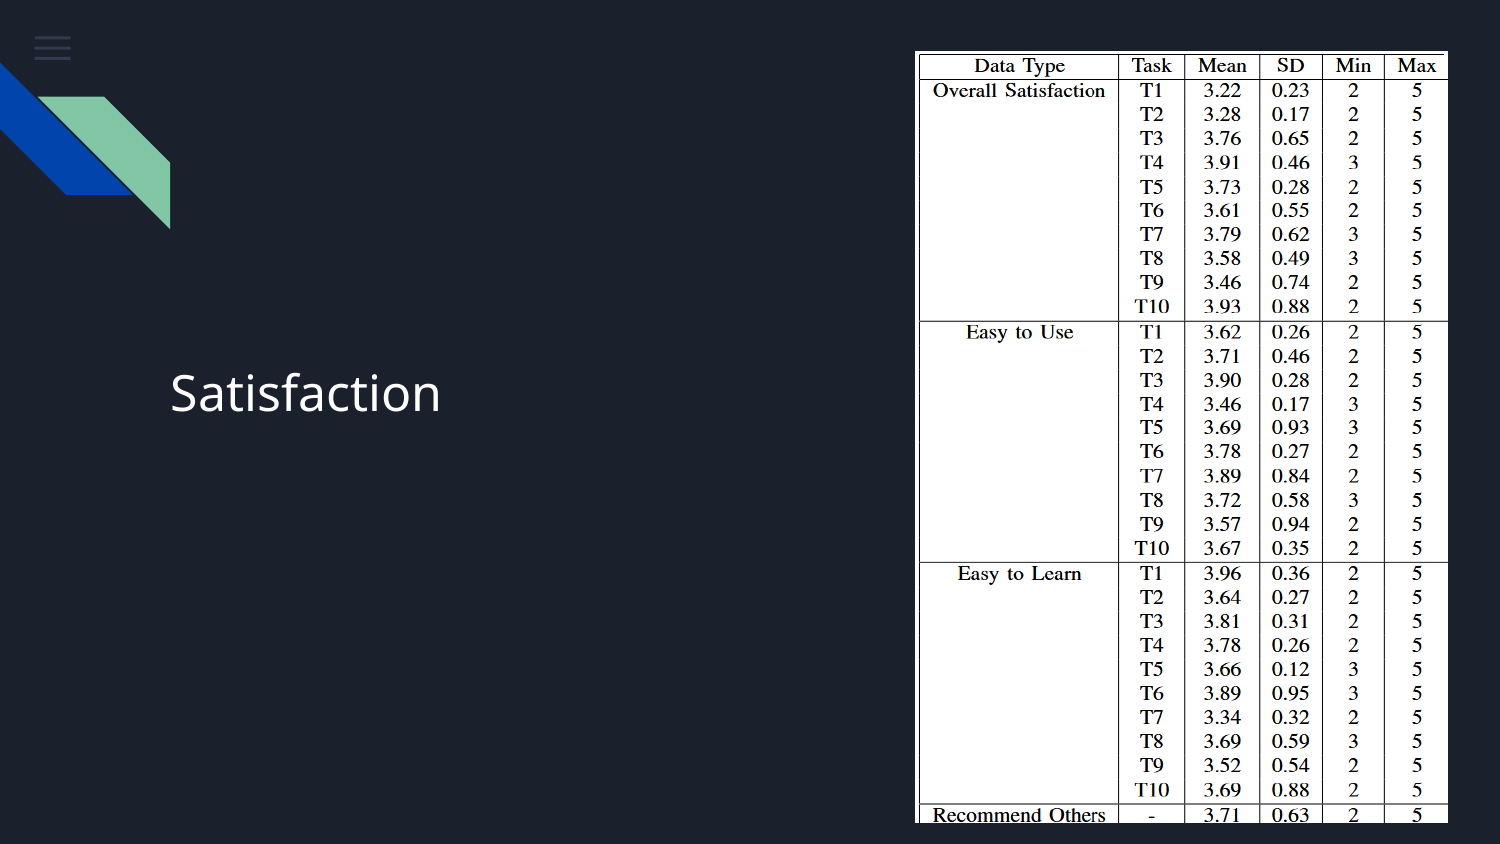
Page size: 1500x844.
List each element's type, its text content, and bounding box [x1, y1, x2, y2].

picture [915, 50, 1448, 823]
title Satisfaction [155, 346, 910, 497]
